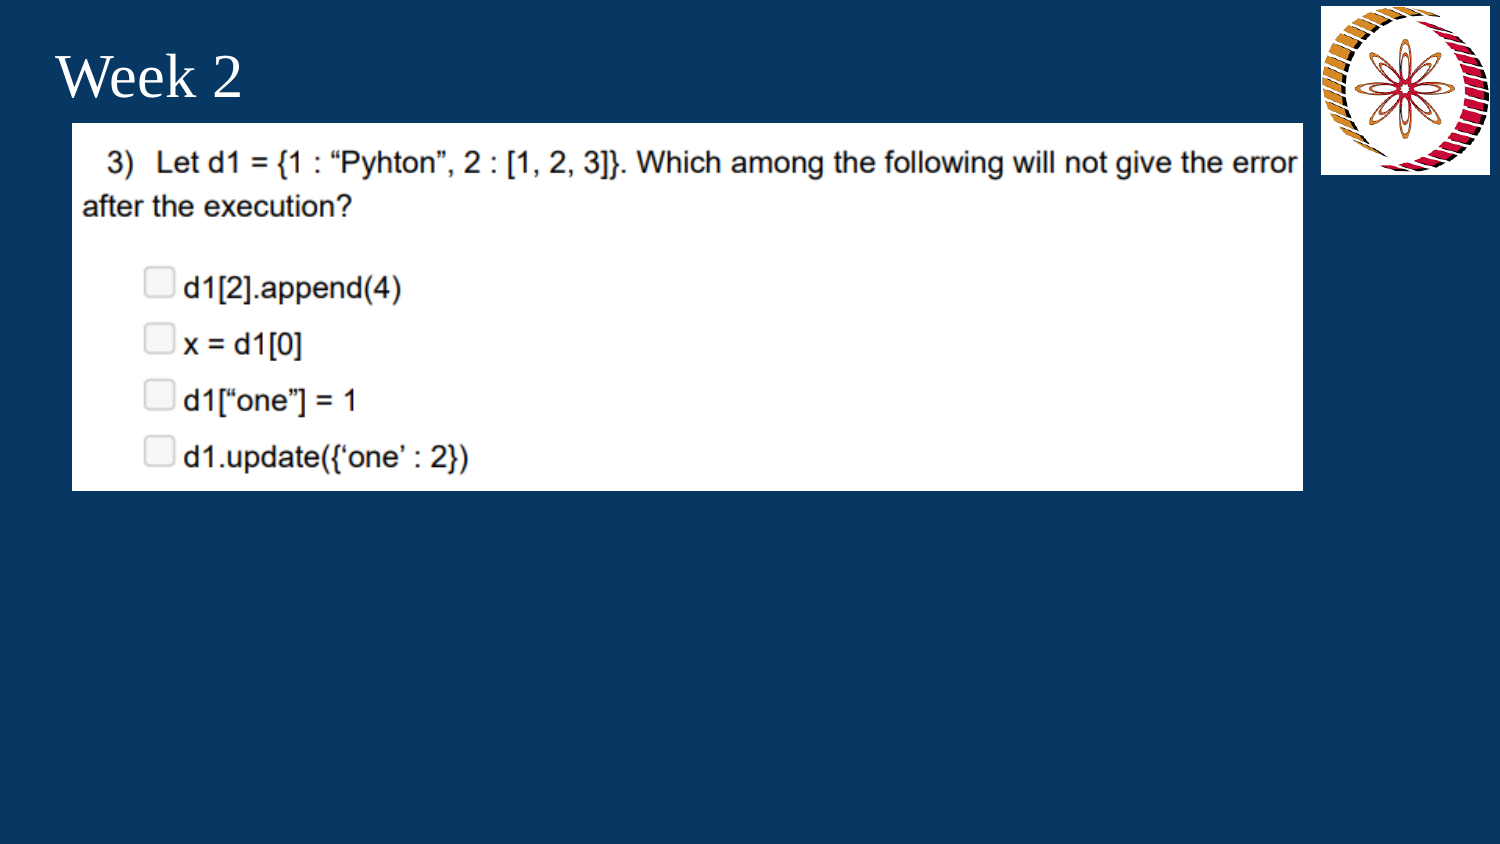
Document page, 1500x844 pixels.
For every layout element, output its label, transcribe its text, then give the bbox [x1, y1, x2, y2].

picture [1321, 6, 1490, 176]
picture [72, 122, 1303, 491]
text_box Week 2 [40, 20, 1298, 814]
